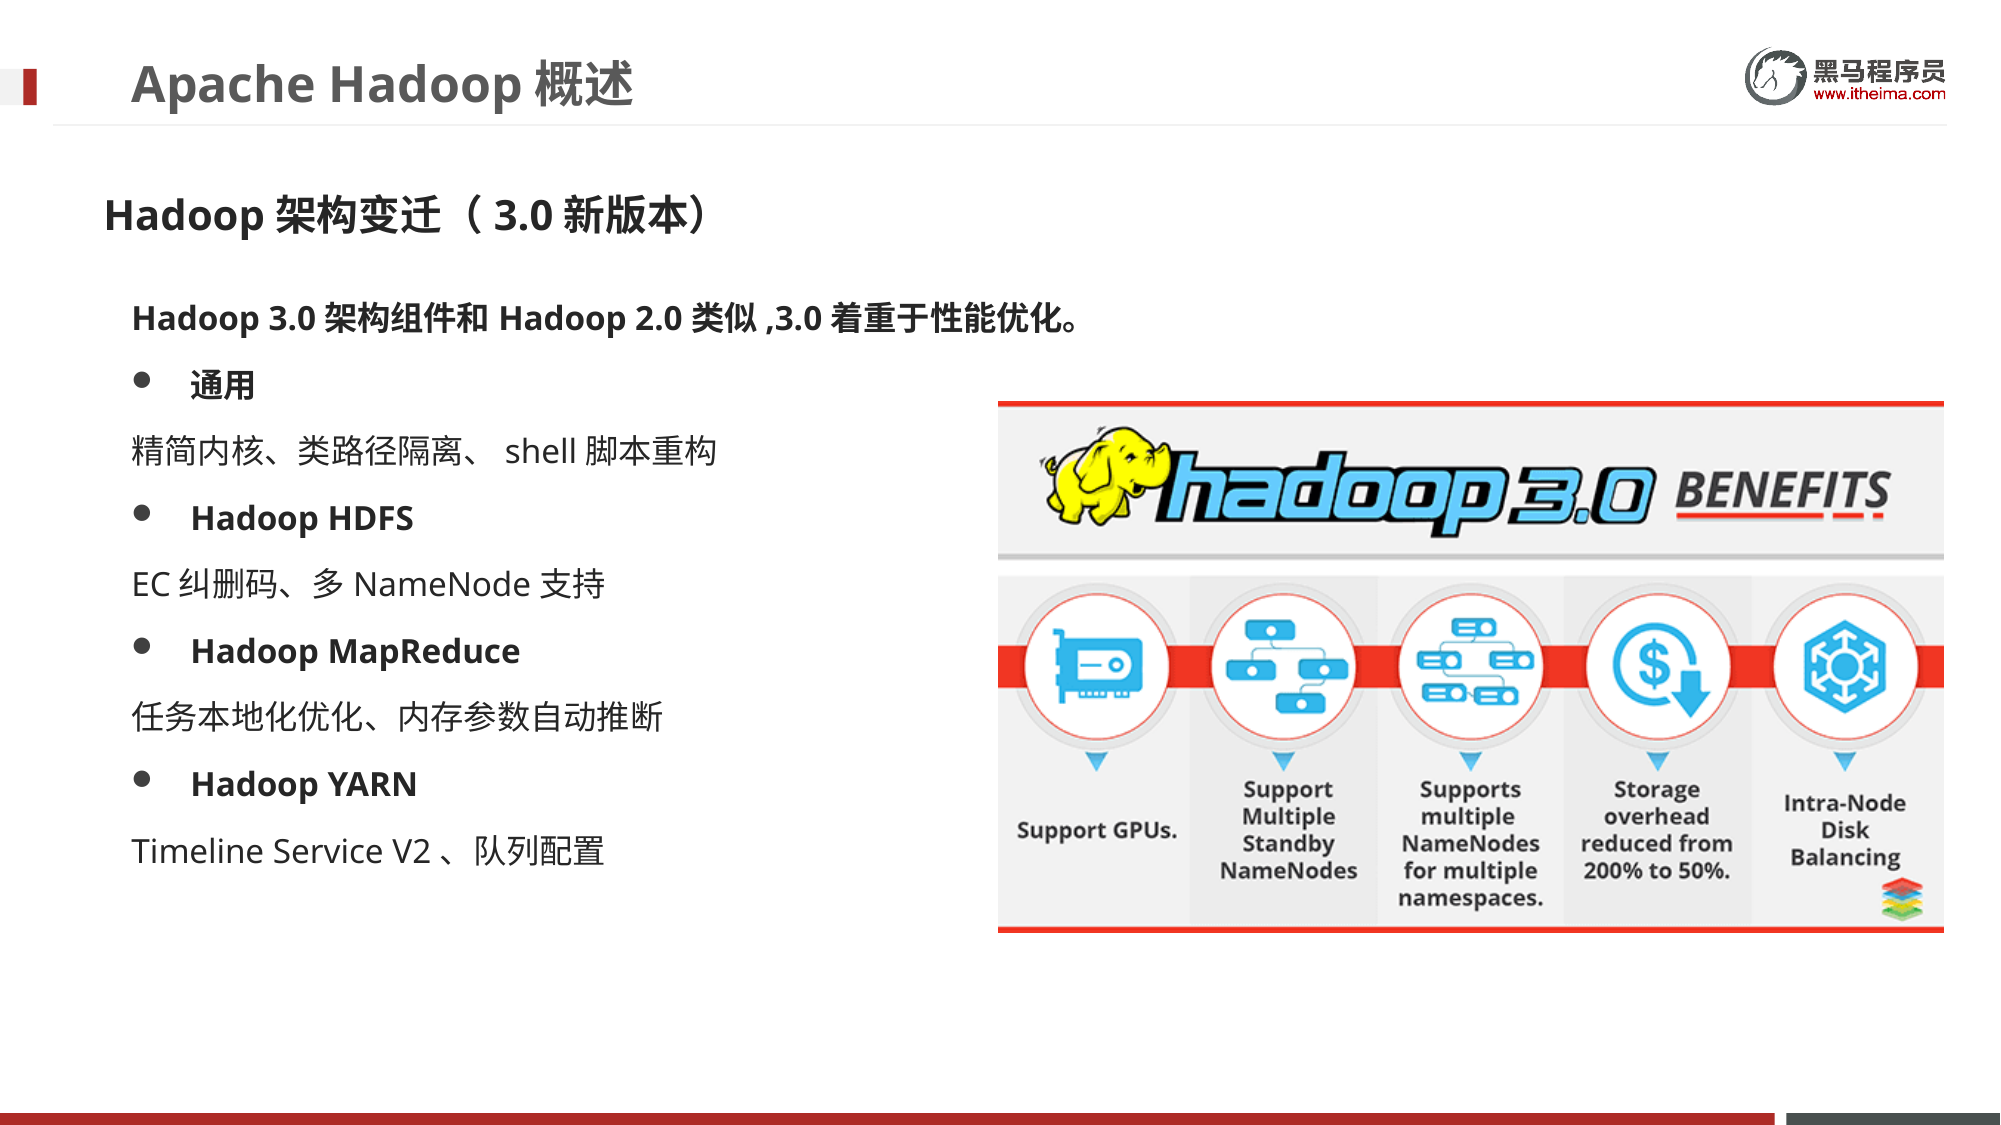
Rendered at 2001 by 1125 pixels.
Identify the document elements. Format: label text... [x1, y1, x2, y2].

picture [998, 401, 1944, 934]
list Hadoop架构变迁（3.0新版本） [88, 171, 1852, 257]
title Apache Hadoop概述 [116, 40, 1556, 125]
picture [1744, 46, 1946, 106]
list Hadoop 3.0架构组件和Hadoop 2.0类似,3.0着重于性能优化。 通用 精简内核、类路径隔离、shell脚本重构 Hadoop HDFS EC纠删码、多NameNode支持 Hadoop MapReduce 任务本地化优化、内存参数自动推断 Hadoop YARN Timeline Service V2、队列配置 [116, 270, 1880, 1125]
